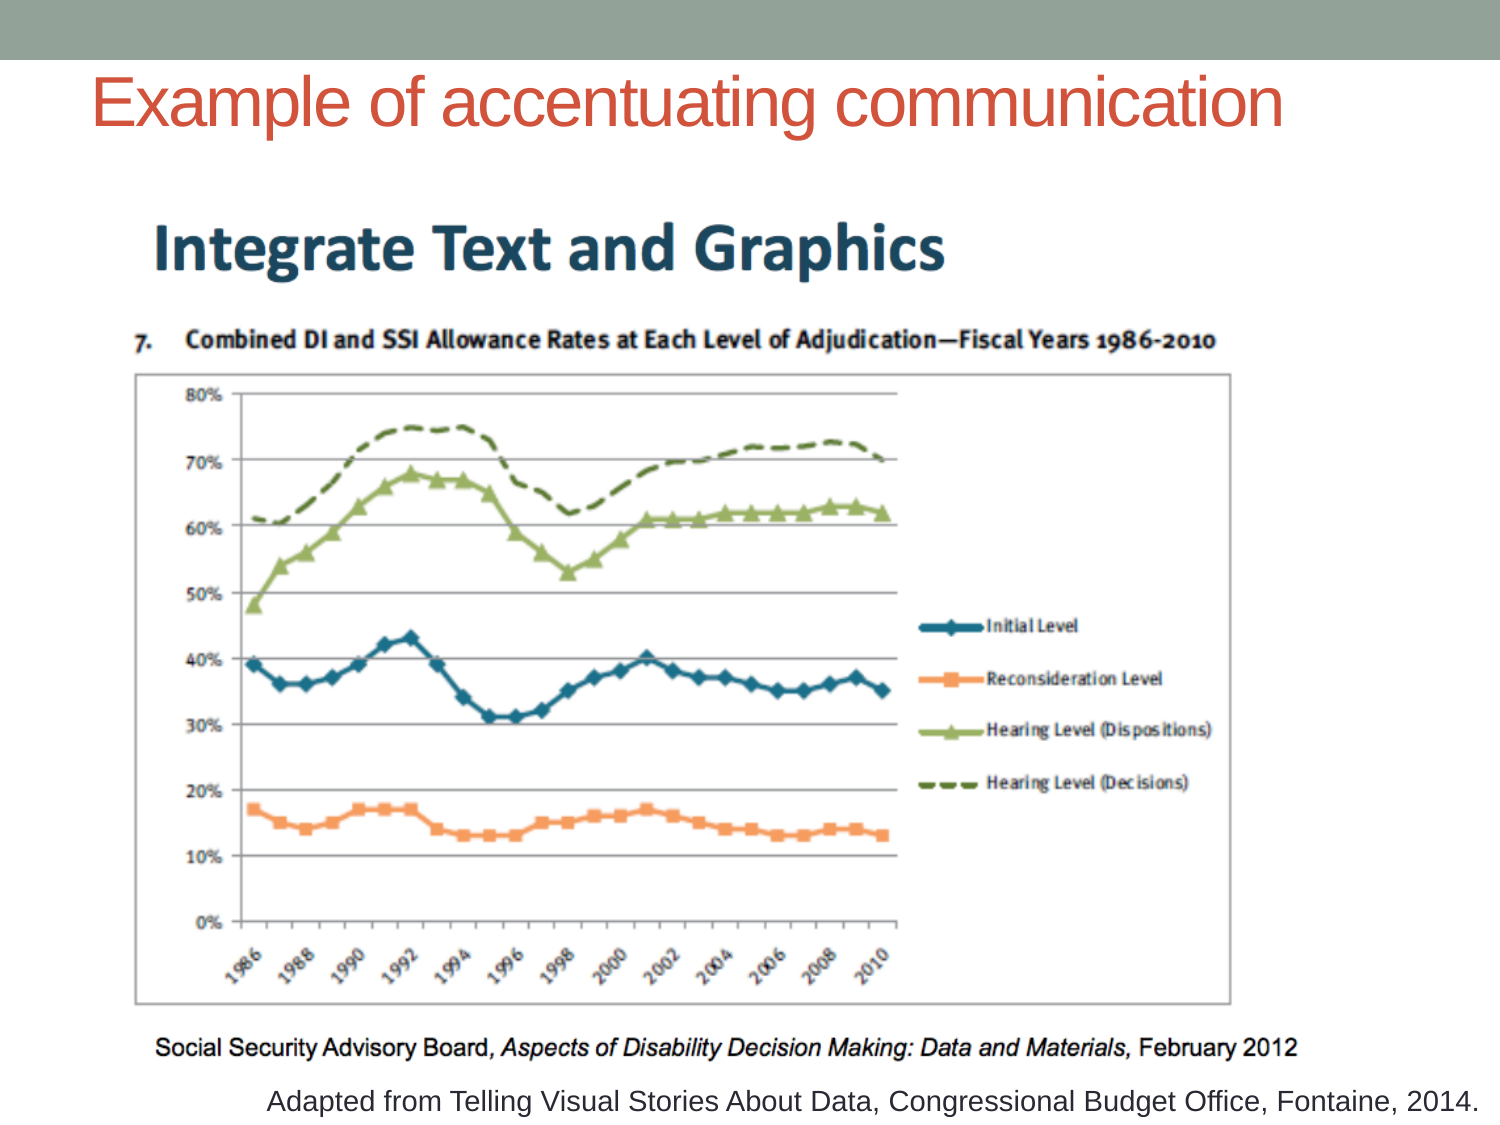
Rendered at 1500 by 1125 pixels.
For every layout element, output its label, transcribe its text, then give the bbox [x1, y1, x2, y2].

text_box Adapted from Telling Visual Stories About Data, Congressional Budget Office, Fontaine, 2014. [251, 1074, 1500, 1125]
picture [74, 159, 1330, 1093]
title Example of accentuating communication [75, 16, 1425, 180]
